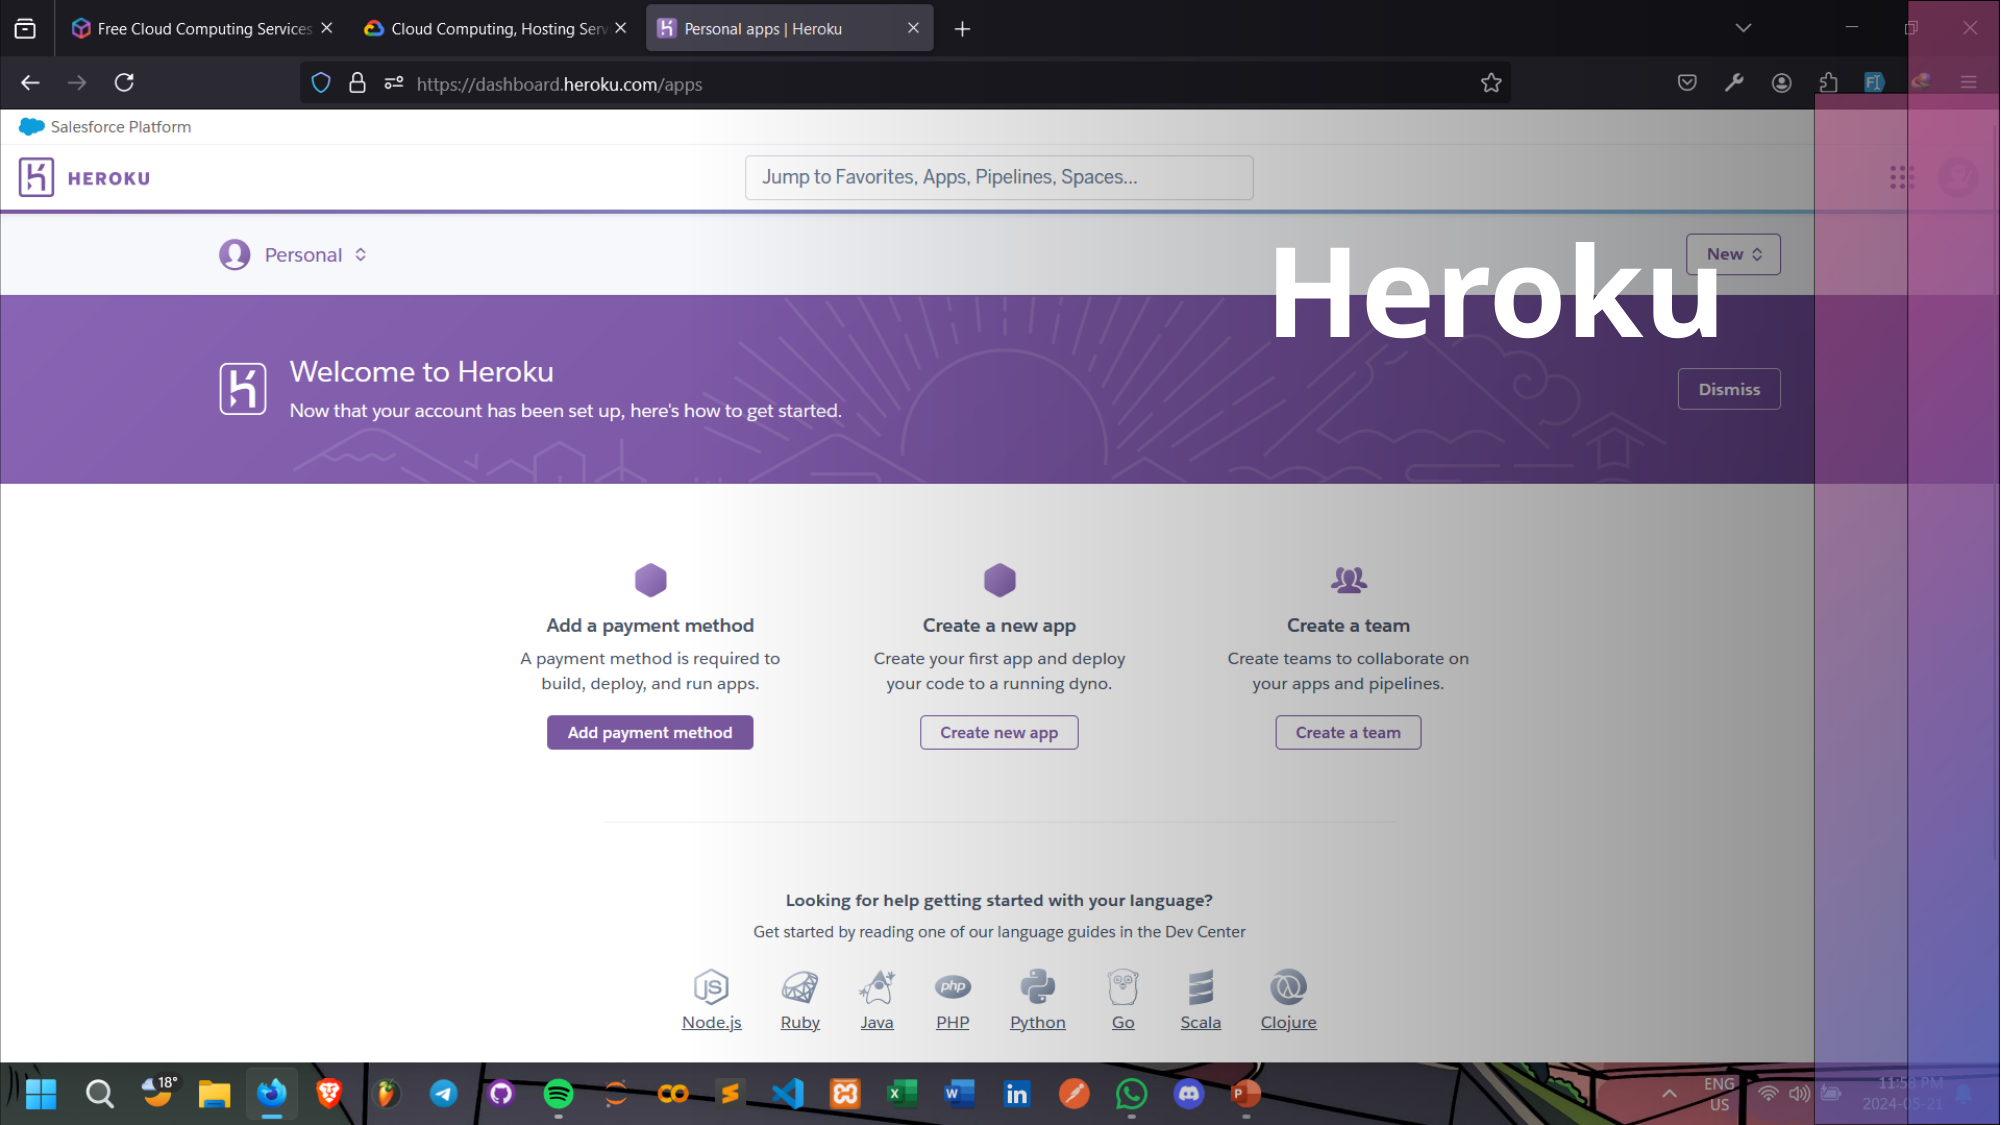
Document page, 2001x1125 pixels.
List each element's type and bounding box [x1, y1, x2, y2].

list [0, 0, 2000, 1125]
